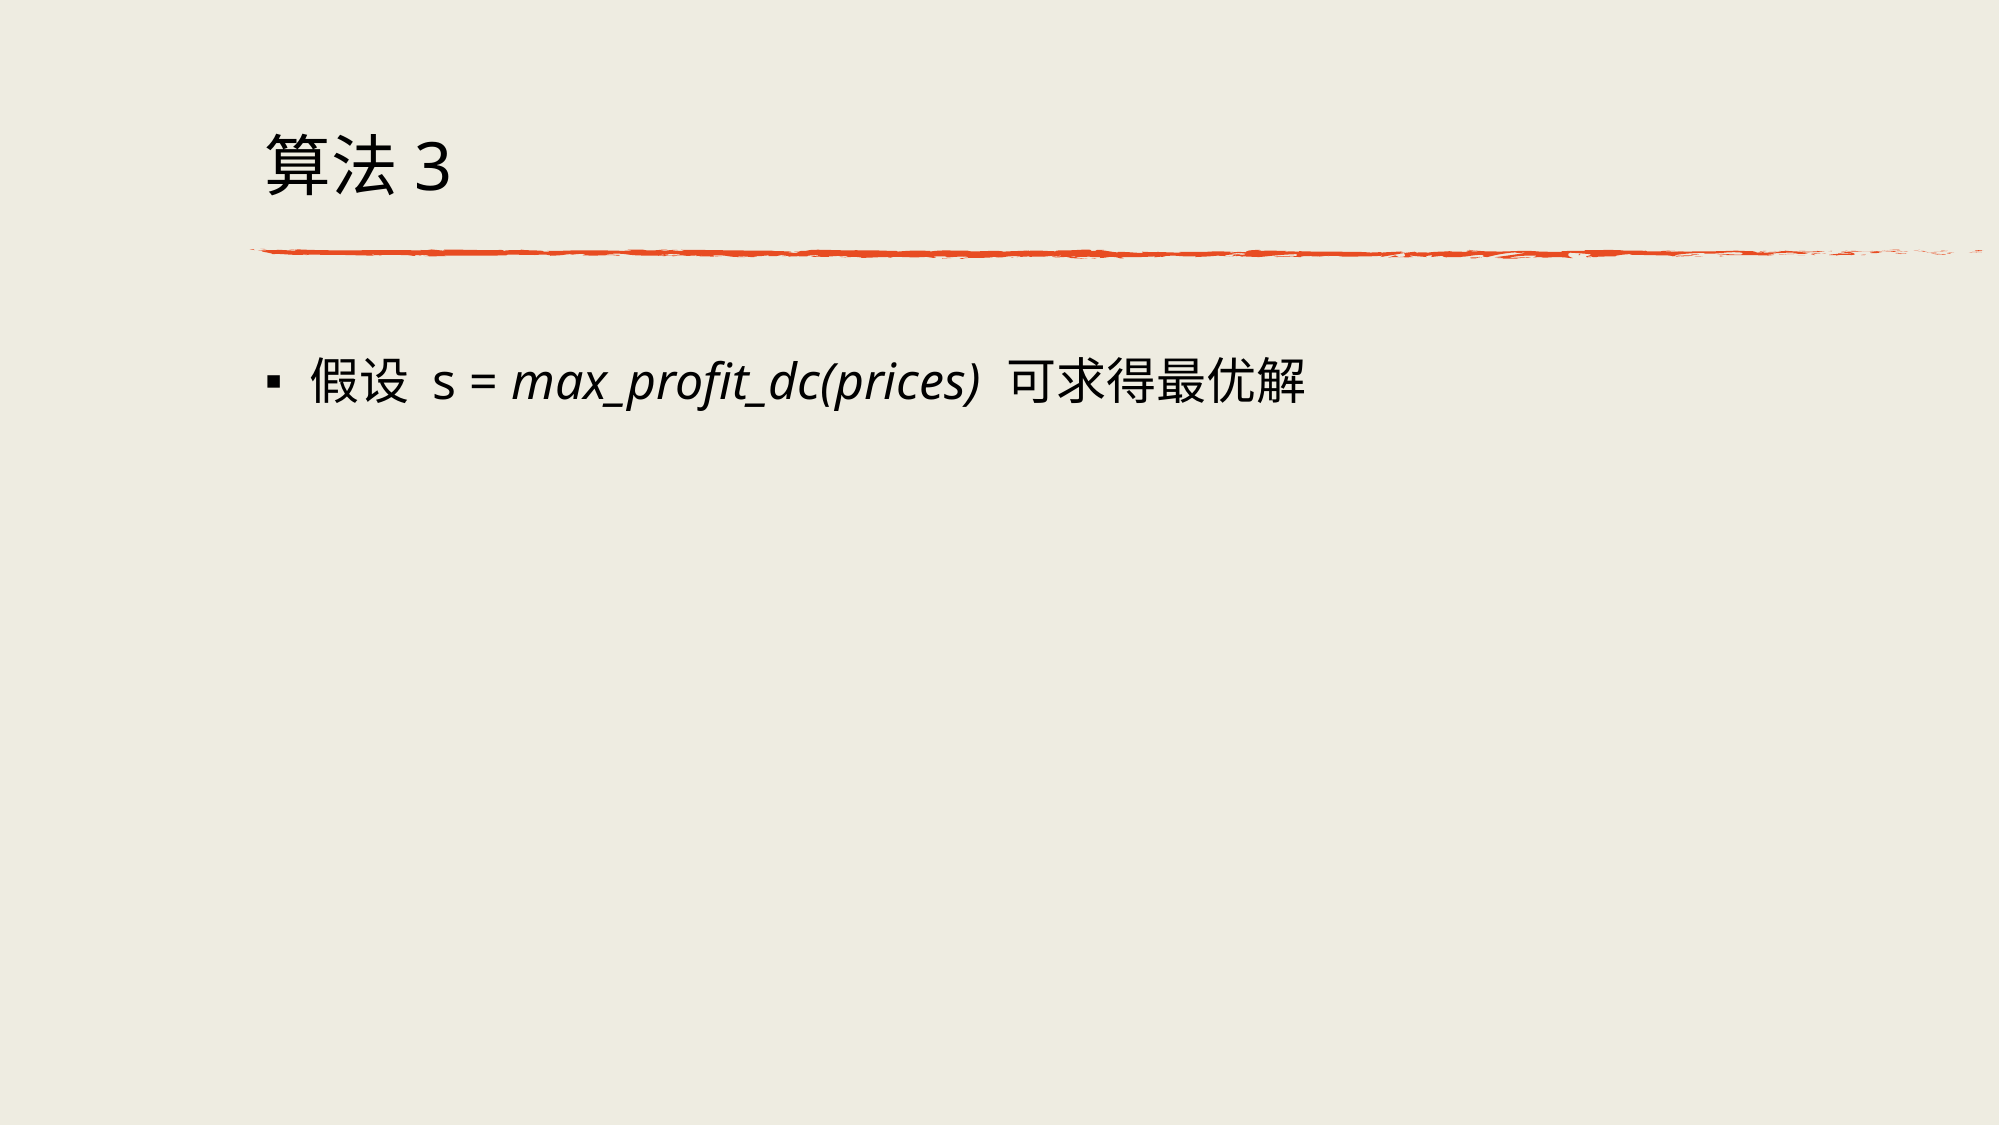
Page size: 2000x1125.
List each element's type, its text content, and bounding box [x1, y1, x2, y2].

title 算法3 [249, 45, 1750, 213]
list 假设 s = max_profit_dc(prices) 可求得最优解 [249, 312, 1750, 1013]
